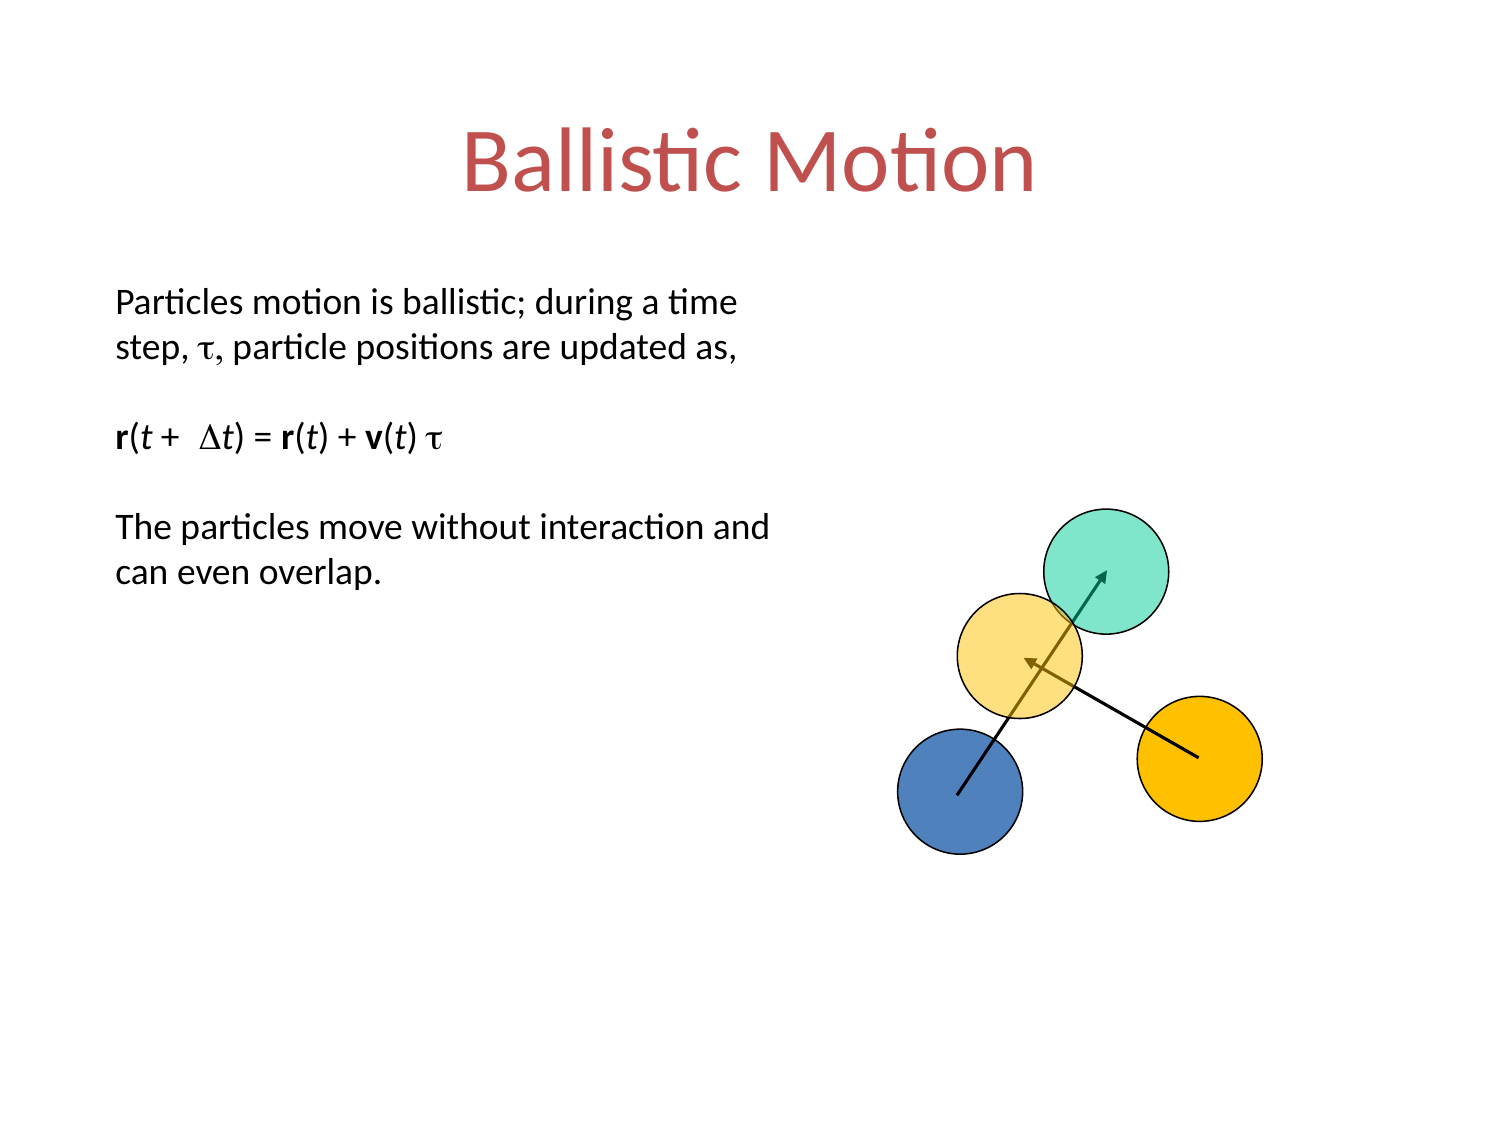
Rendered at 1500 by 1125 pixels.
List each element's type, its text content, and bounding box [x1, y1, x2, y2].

text_box [957, 593, 1083, 719]
text_box [1137, 696, 1263, 822]
text_box [897, 729, 1023, 855]
text_box Particles motion is ballistic; during a time step, t, particle positions are updated as, r(t + Dt) = r(t) + v(t) t The particles move without interaction and can even overlap. [100, 269, 821, 600]
title Ballistic Motion [112, 61, 1388, 249]
text_box [1043, 509, 1169, 635]
